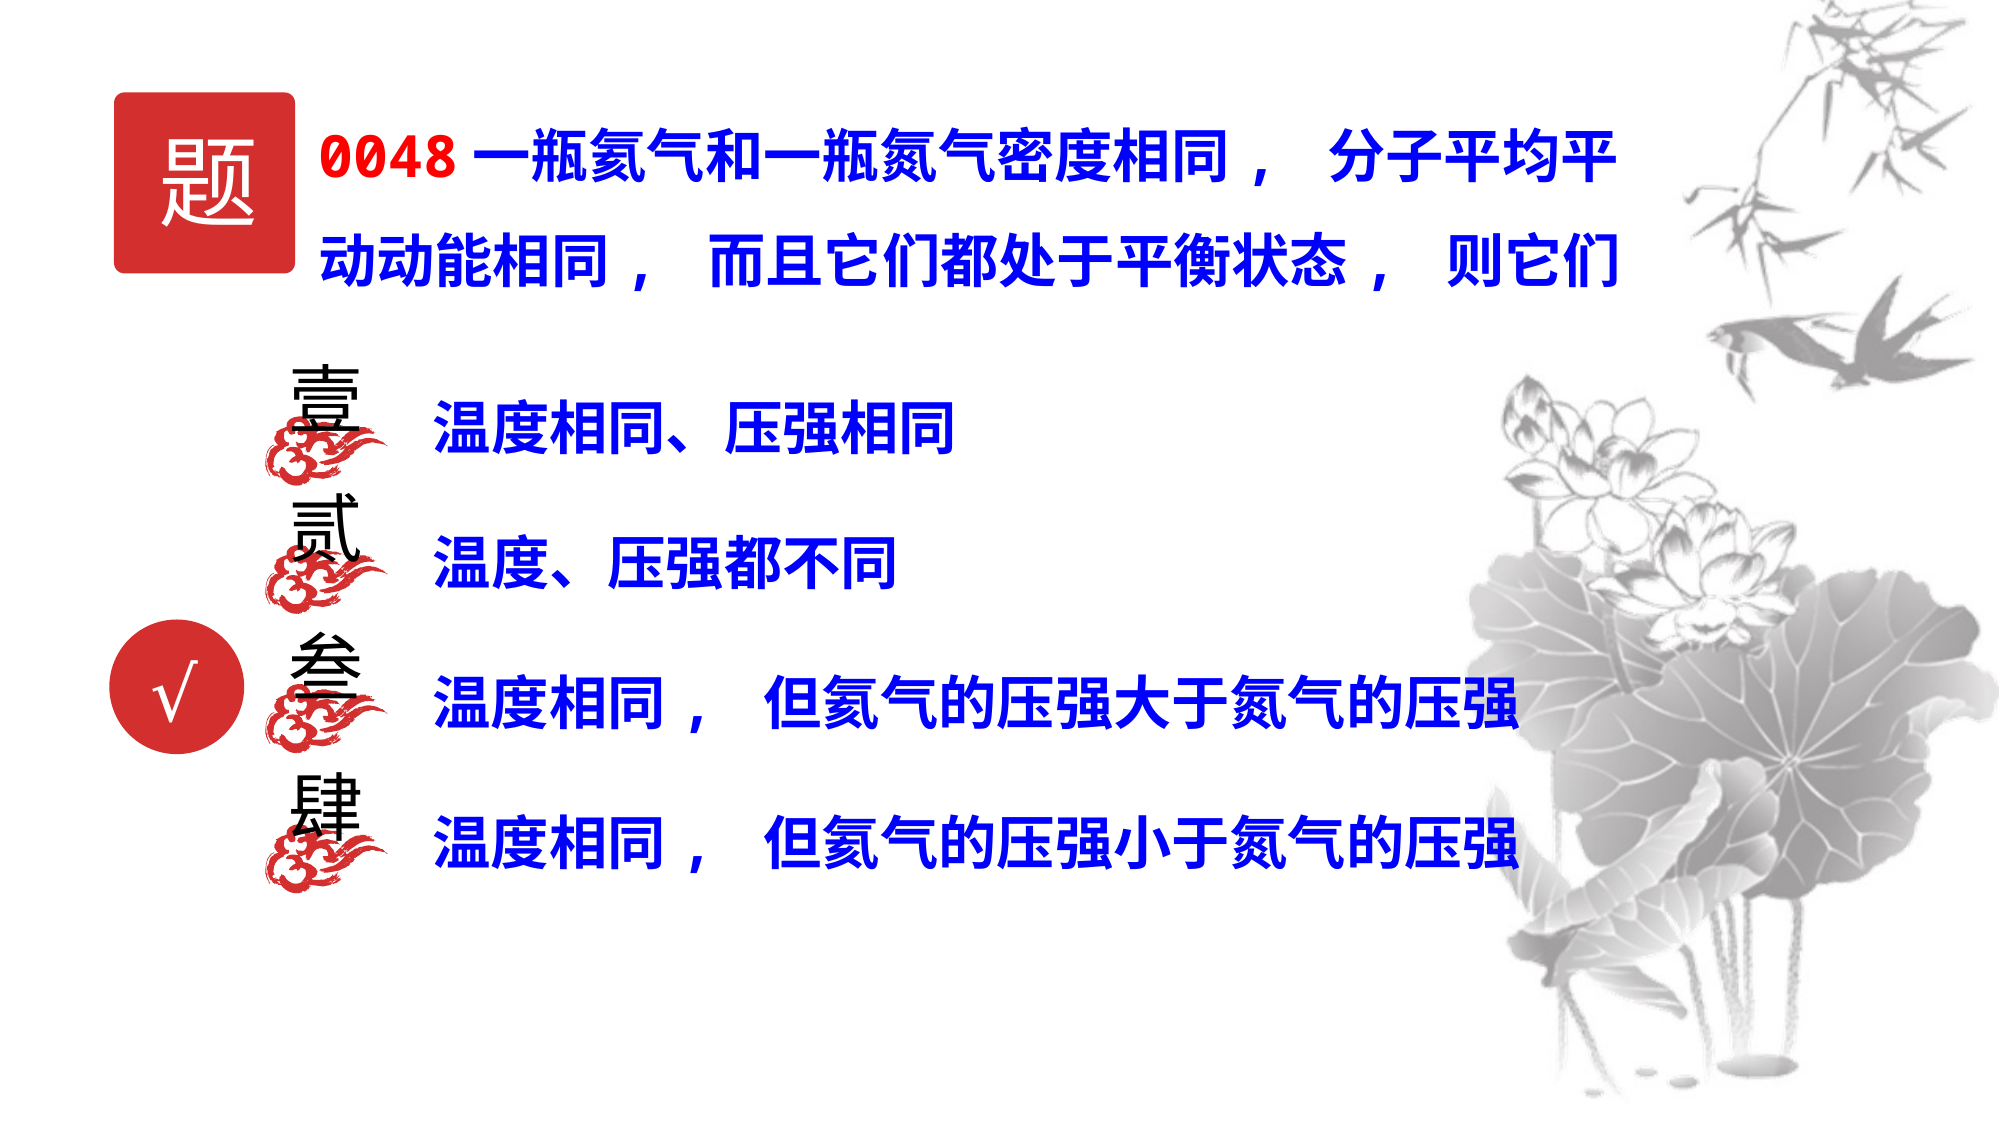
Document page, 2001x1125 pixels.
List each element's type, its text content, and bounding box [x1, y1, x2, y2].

picture [1446, 0, 1999, 1125]
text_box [265, 473, 1470, 612]
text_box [109, 619, 245, 755]
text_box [265, 612, 1547, 753]
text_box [265, 753, 1547, 894]
text_box 0048一瓶氦气和一瓶氮气密度相同, 分子平均平动动能相同, 而且它们都处于平衡状态, 则它们 [303, 77, 1642, 302]
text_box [265, 345, 1470, 473]
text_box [114, 92, 296, 274]
